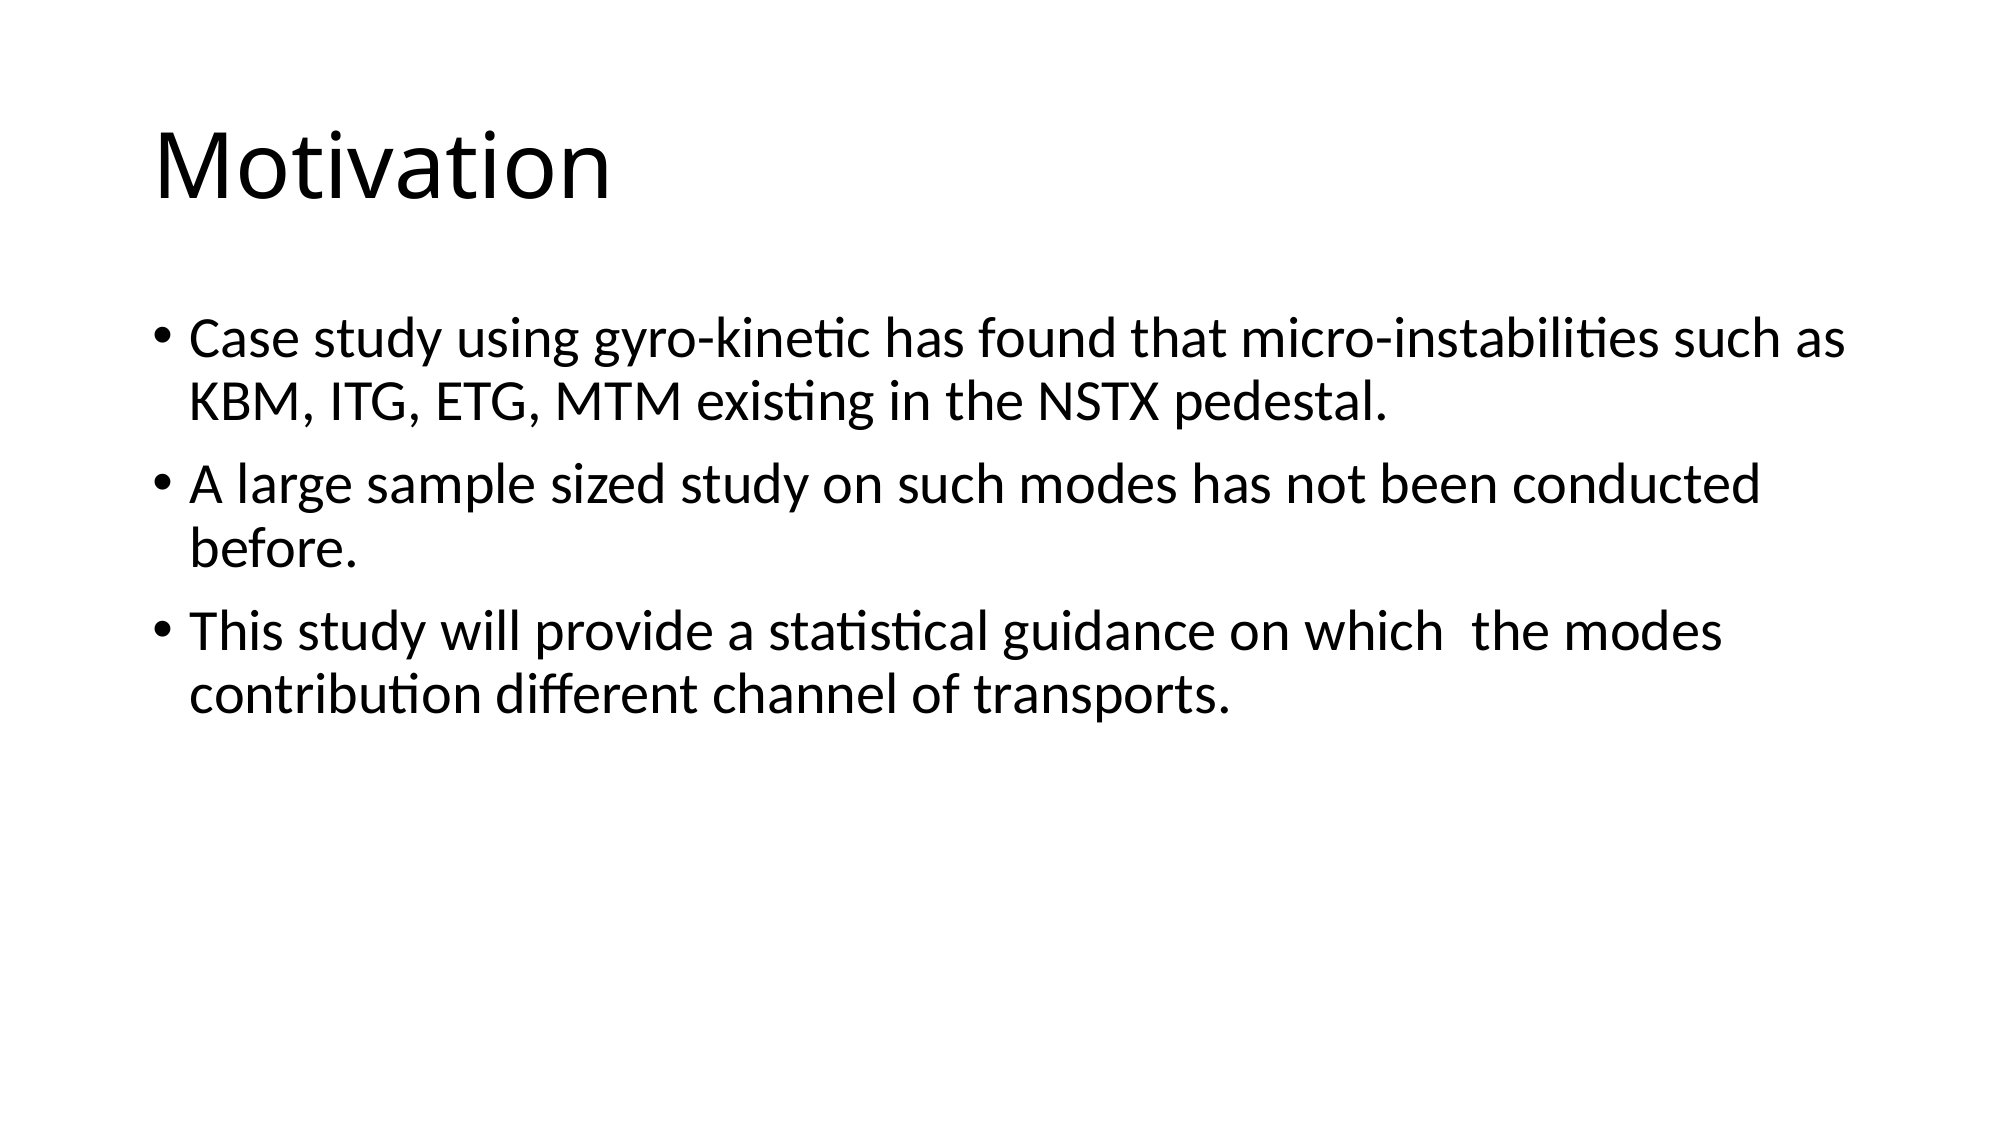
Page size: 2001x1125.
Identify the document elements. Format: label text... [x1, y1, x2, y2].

list Case study using gyro-kinetic has found that micro-instabilities such as KBM, ITG, ETG, MTM existing in the NSTX pedestal. A large sample sized study on such modes has not been conducted before. This study will provide a statistical guidance on which the modes contribution different channel of transports. [137, 299, 1863, 1014]
title Motivation [137, 59, 1863, 278]
